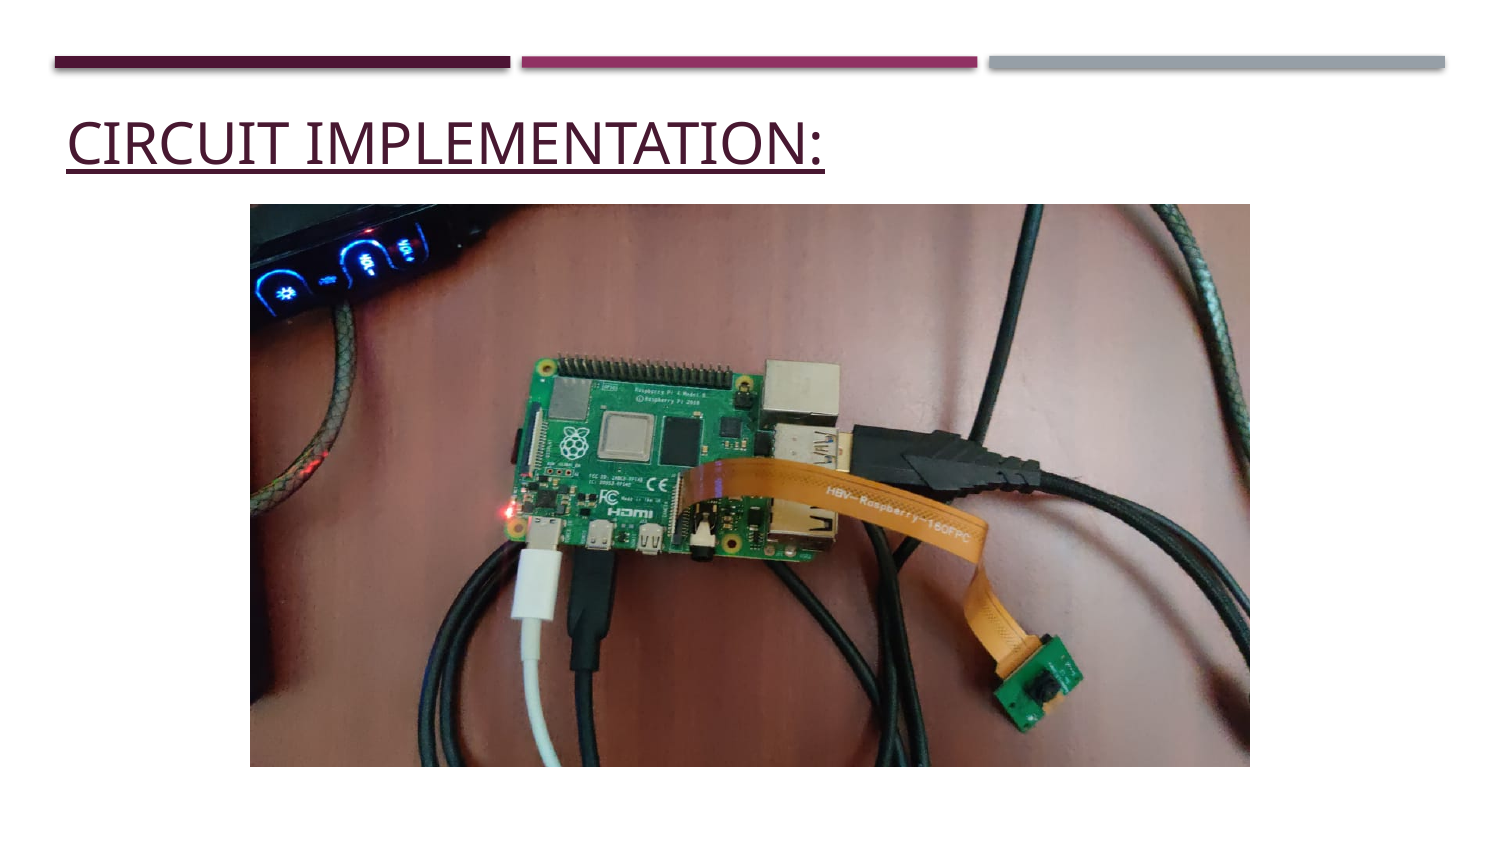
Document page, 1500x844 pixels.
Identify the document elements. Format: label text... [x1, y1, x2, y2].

picture [249, 204, 1250, 767]
title Circuit implementation:ent Used: [51, 91, 1449, 193]
